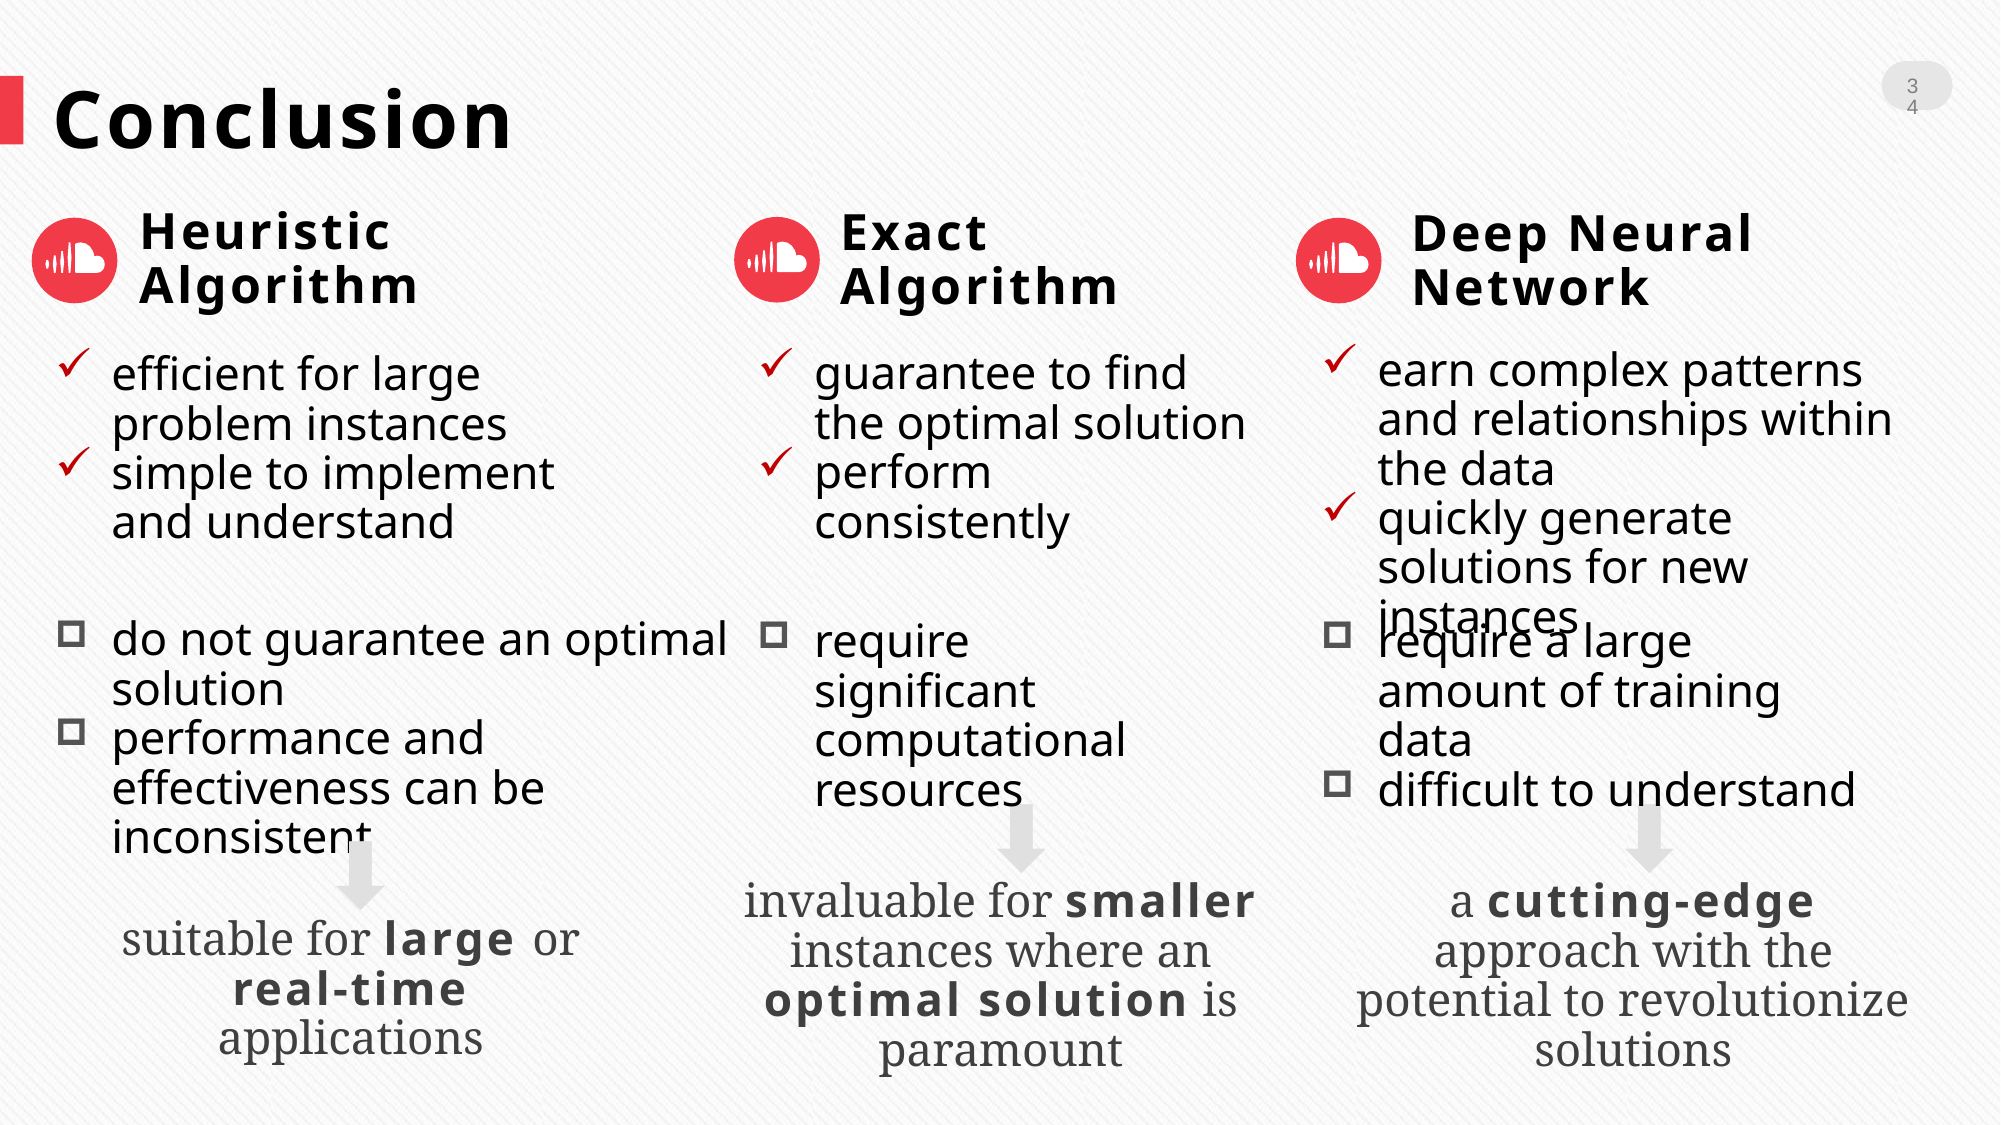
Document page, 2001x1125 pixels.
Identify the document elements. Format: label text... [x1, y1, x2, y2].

text_box require a large amount of training data difficult to understand [1321, 618, 1874, 794]
text_box Conclusion [45, 72, 672, 173]
text_box efficient for large problem instances simple to implement and understand [55, 351, 647, 568]
text_box guarantee to find the optimal solution perform consistently [757, 350, 1256, 517]
text_box require significant computational resources [757, 618, 1201, 771]
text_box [733, 207, 1260, 303]
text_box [1295, 208, 1959, 304]
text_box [106, 809, 595, 1034]
slide_number 34 [1906, 73, 1929, 98]
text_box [31, 206, 647, 304]
text_box do not guarantee an optimal solution performance and effectiveness can be inconsistent [55, 616, 734, 836]
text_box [707, 771, 1295, 1032]
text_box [1355, 771, 1911, 1032]
picture [0, 0, 2001, 1125]
text_box earn complex patterns and relationships within the data quickly generate solutions for new instances [1321, 346, 1913, 589]
